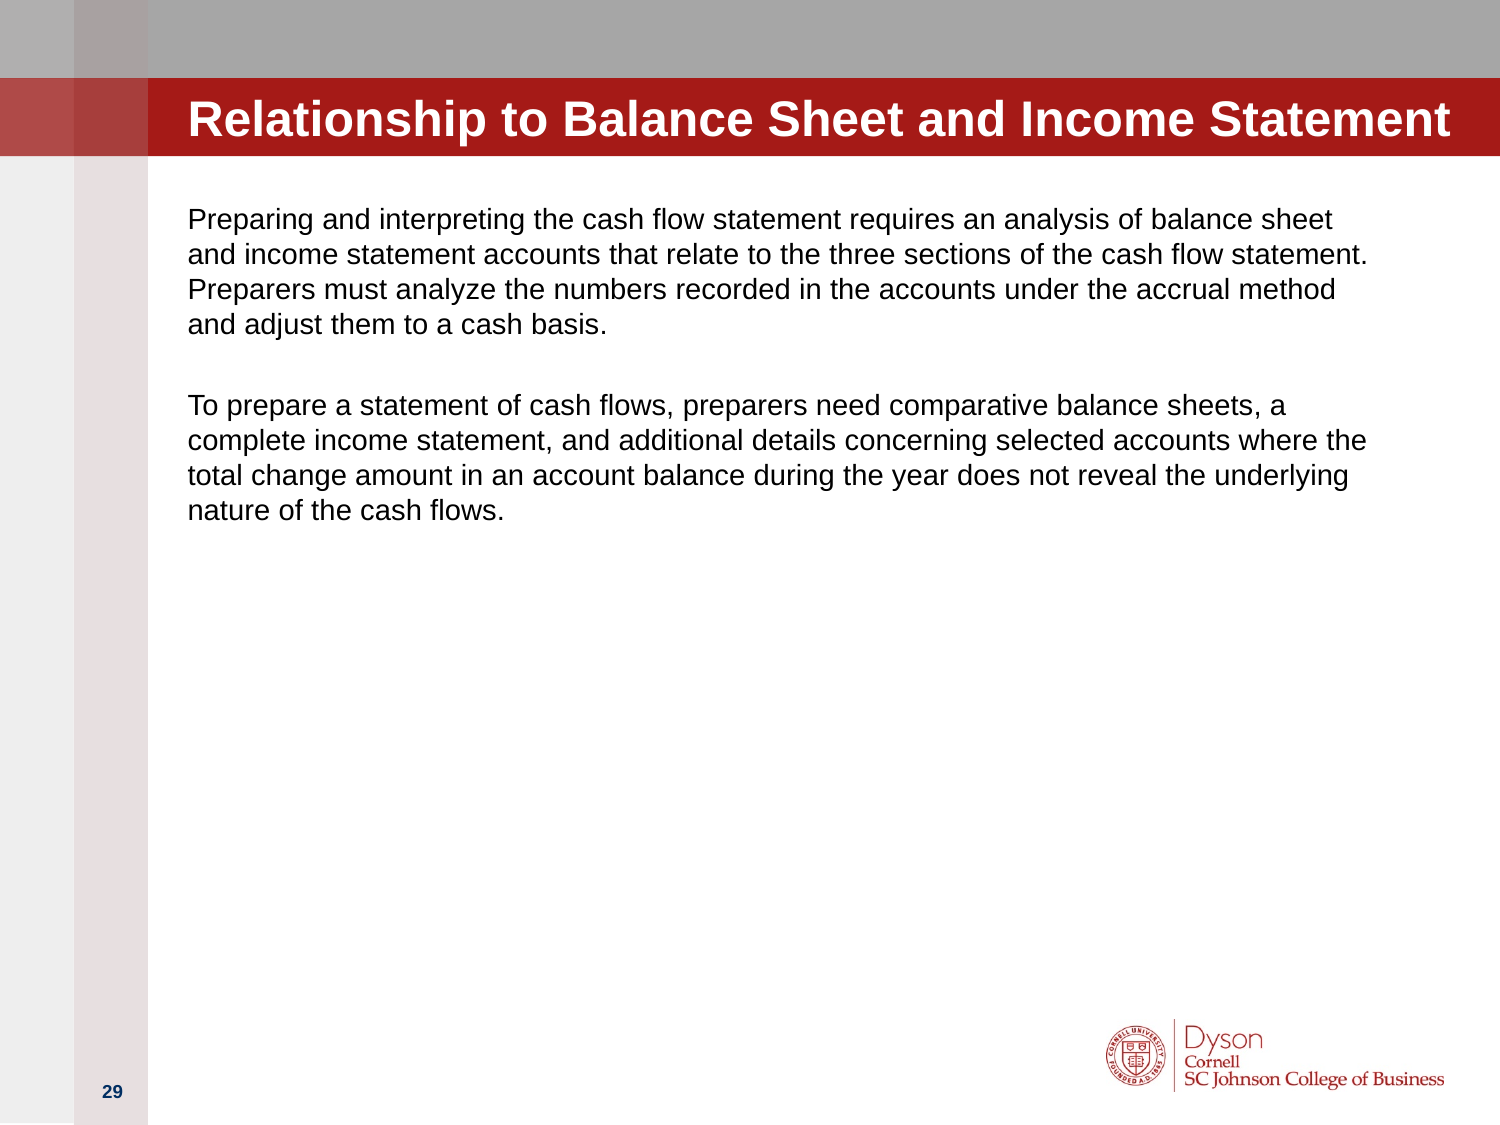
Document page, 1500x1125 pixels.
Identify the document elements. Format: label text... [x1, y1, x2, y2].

list Preparing and interpreting the cash flow statement requires an analysis of balance sheet and income statement accounts that relate to the three sections of the cash flow statement. Preparers must analyze the numbers recorded in the accounts under the accrual method and adjust them to a cash basis. To prepare a statement of cash flows, preparers need comparative balance sheets, a complete income statement, and additional details concerning selected accounts where the total change amount in an account balance during the year does not reveal the underlying nature of the cash flows. [187, 200, 1375, 1025]
slide_number 29 [74, 1071, 151, 1125]
picture [1106, 1019, 1444, 1092]
title Relationship to Balance Sheet and Income Statement [187, 46, 1463, 147]
